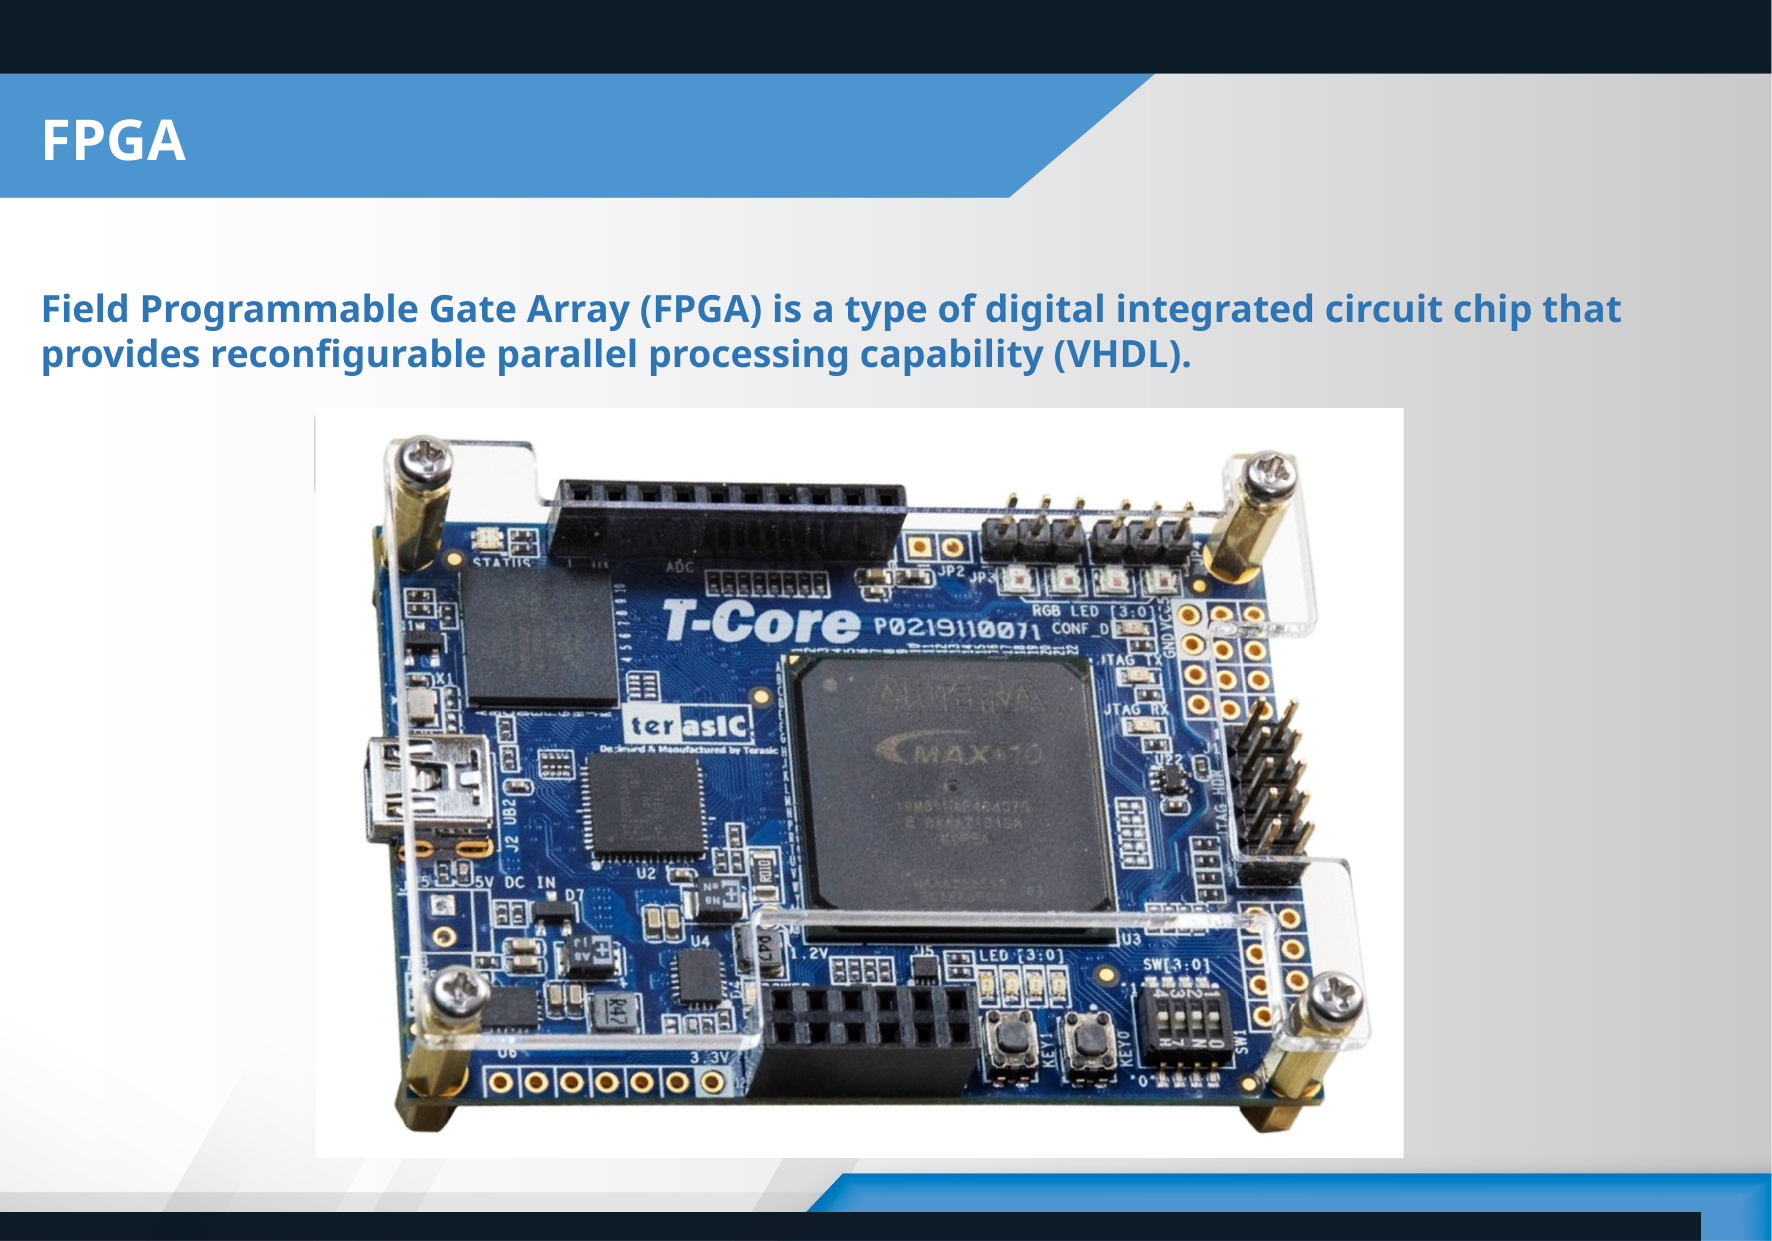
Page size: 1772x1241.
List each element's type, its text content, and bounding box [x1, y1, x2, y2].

picture [0, 0, 1772, 1241]
text_box FPGA [25, 63, 245, 180]
text_box Field Programmable Gate Array (FPGA) is a type of digital integrated circuit chip that provides reconfigurable parallel processing capability (VHDL). [25, 240, 1696, 421]
